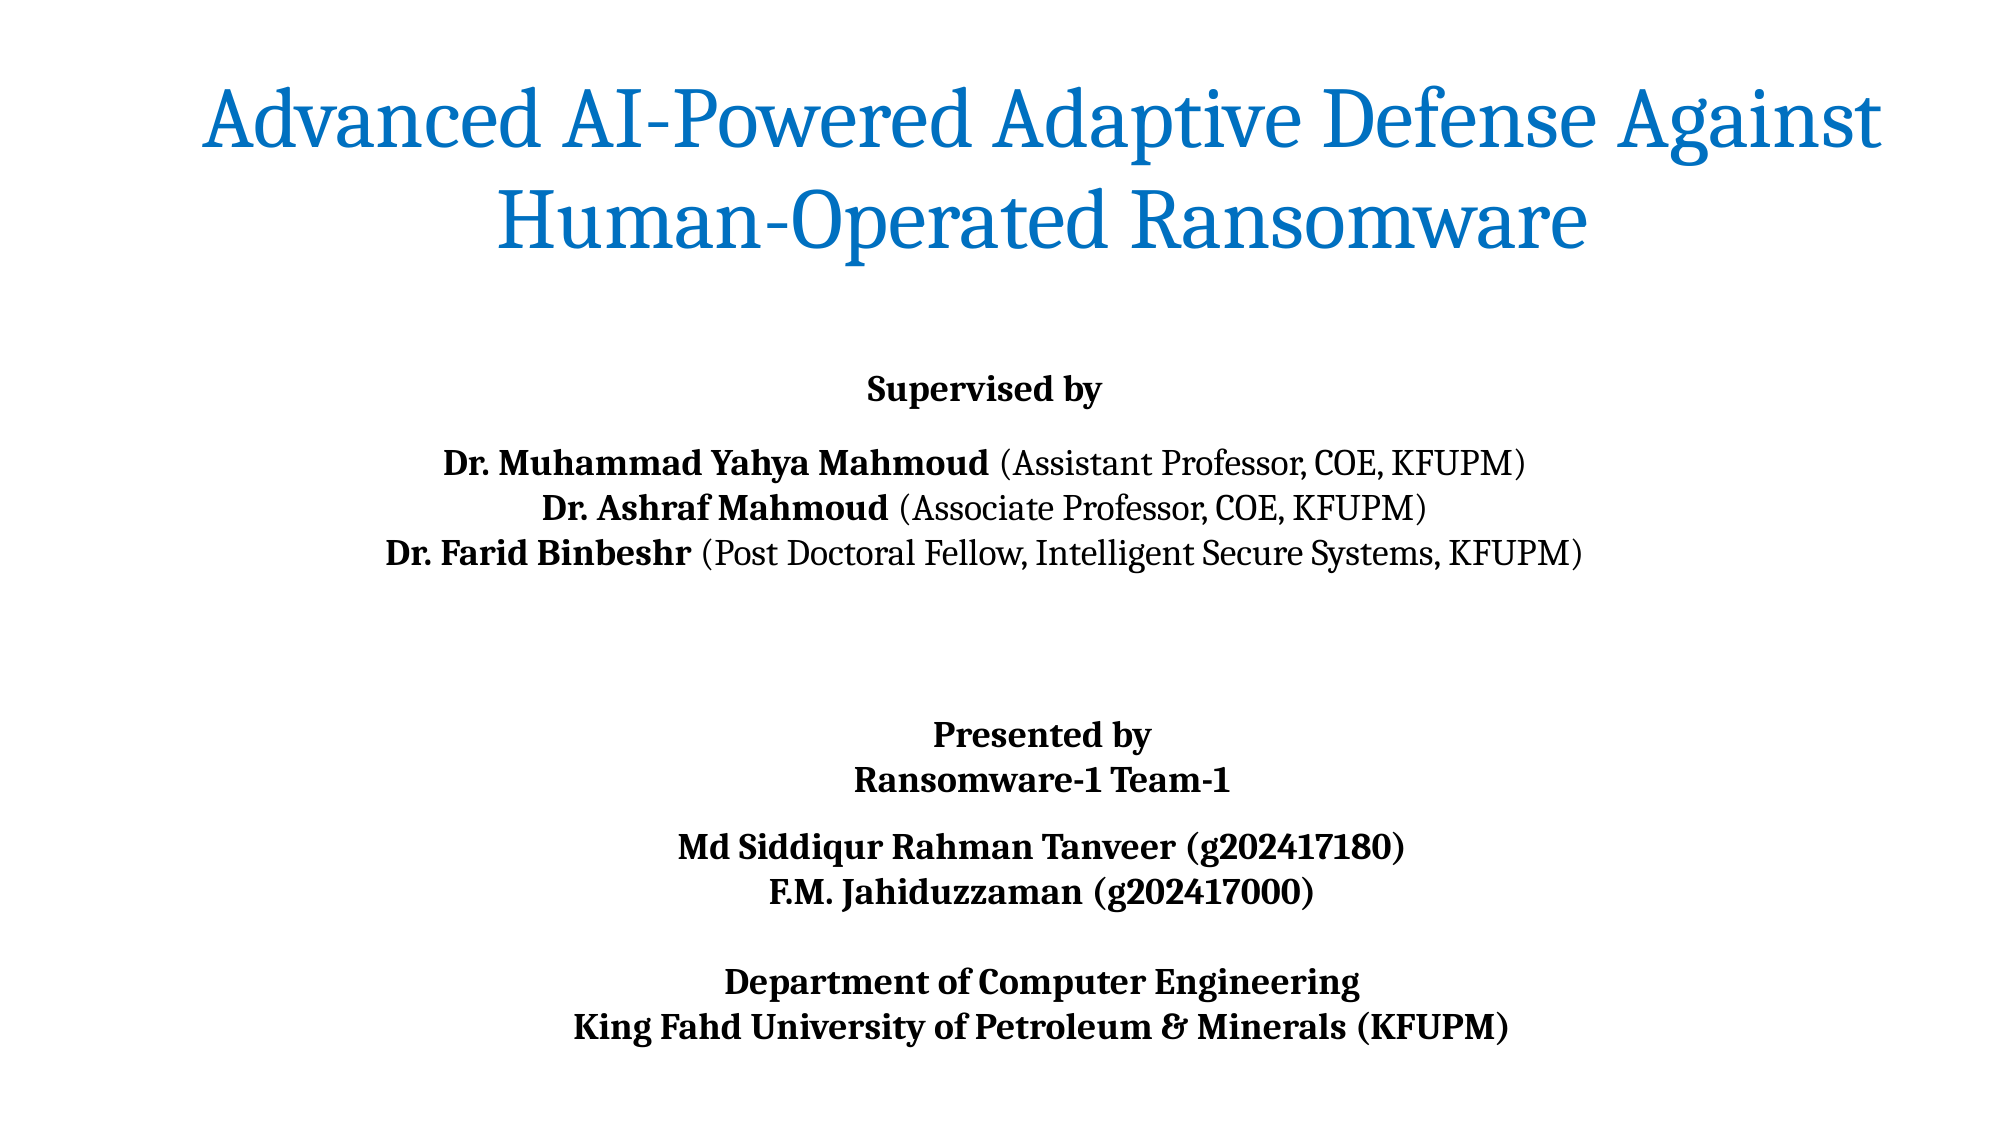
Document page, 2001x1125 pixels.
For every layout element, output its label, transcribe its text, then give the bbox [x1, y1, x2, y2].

text_box Advanced AI-Powered Adaptive Defense Against Human-Operated Ransomware​ [137, 59, 1948, 278]
text_box Supervised by​​ ​ Dr. Muhammad Yahya Mahmoud (Assistant Professor, COE, KFUPM)​ Dr. Ashraf Mahmoud (Associate Professor, COE, KFUPM)​ Dr. Farid Binbeshr (Post Doctoral Fellow, Intelligent Secure Systems, KFUPM)​ [80, 356, 1891, 581]
text_box Presented by​ Ransomware-1 Team-1​ ​ Md Siddiqur Rahman Tanveer (g202417180)​ F.M. Jahiduzzaman (g202417000)​ ​ Department of Computer Engineering​ King Fahd University of Petroleum & Minerals (KFUPM)​ [137, 702, 1948, 1055]
